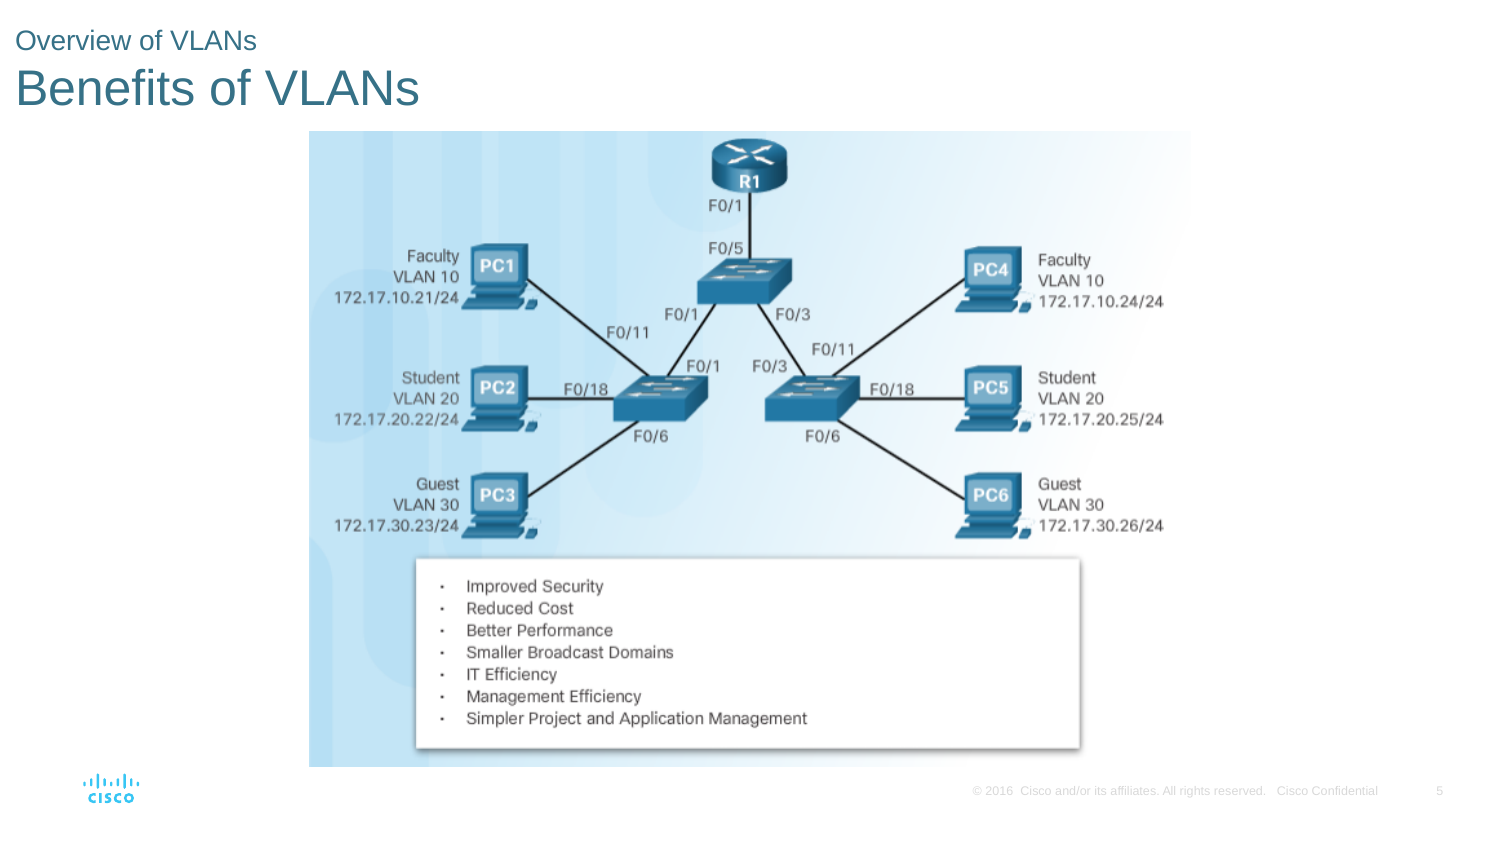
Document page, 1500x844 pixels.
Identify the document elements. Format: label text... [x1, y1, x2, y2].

picture [308, 131, 1192, 768]
title Overview of VLANs Benefits of VLANs [0, 6, 1500, 131]
